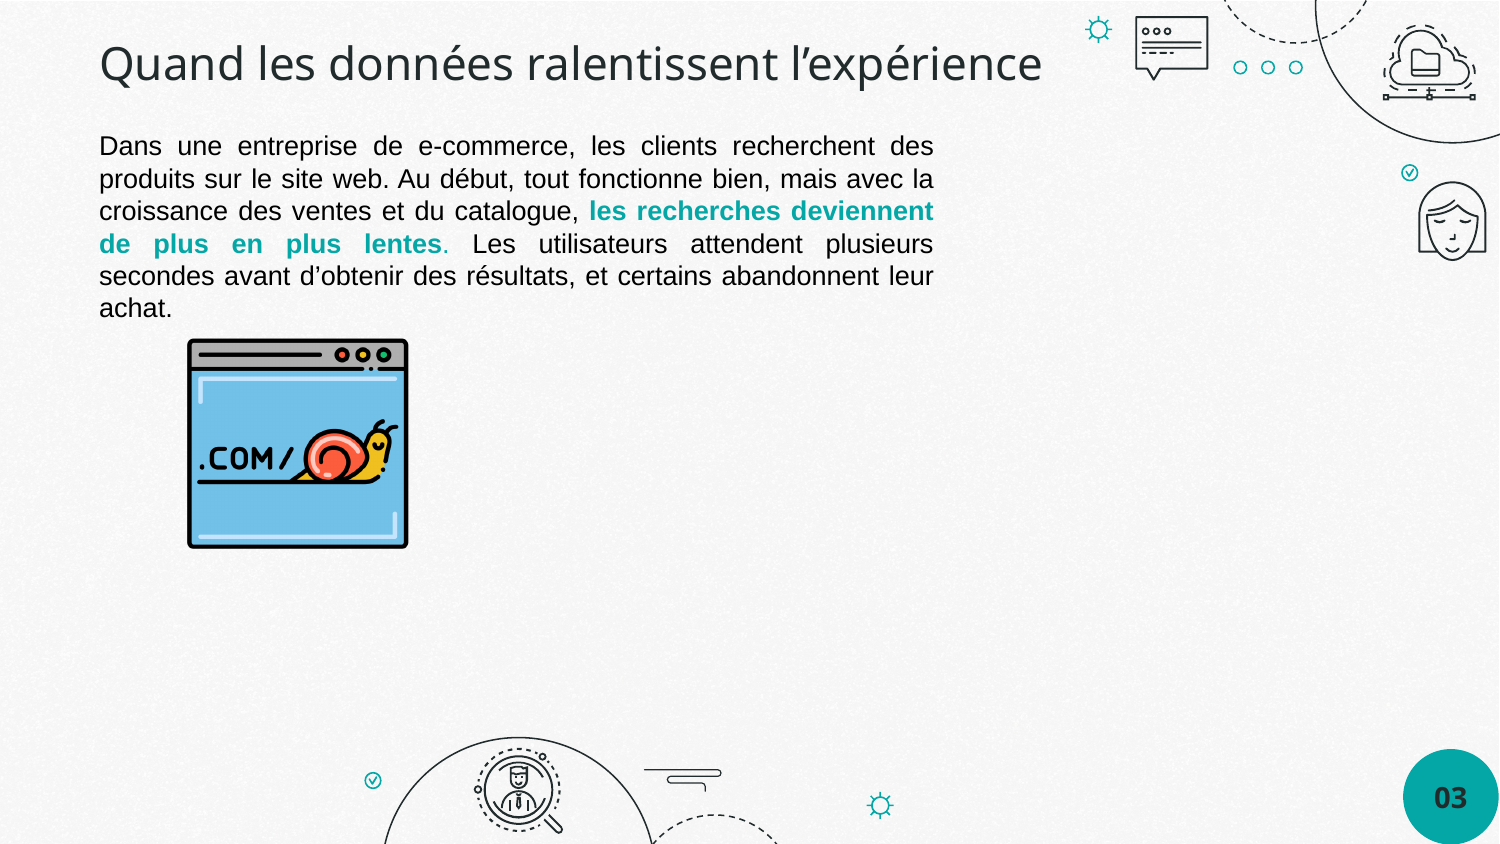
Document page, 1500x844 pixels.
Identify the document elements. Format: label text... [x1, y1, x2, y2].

text_box 03 [1403, 749, 1498, 844]
picture [185, 331, 410, 556]
title Quand les données ralentissent l’expérience [84, 19, 1475, 114]
text_box Dans une entreprise de e-commerce, les clients recherchent des produits sur le site web. Au début, tout fonctionne bien, mais avec la croissance des ventes et du catalogue, les recherches deviennent de plus en plus lentes. Les utilisateurs attendent plusieurs secondes avant d’obtenir des résultats, et certains abandonnent leur achat. [84, 114, 949, 278]
